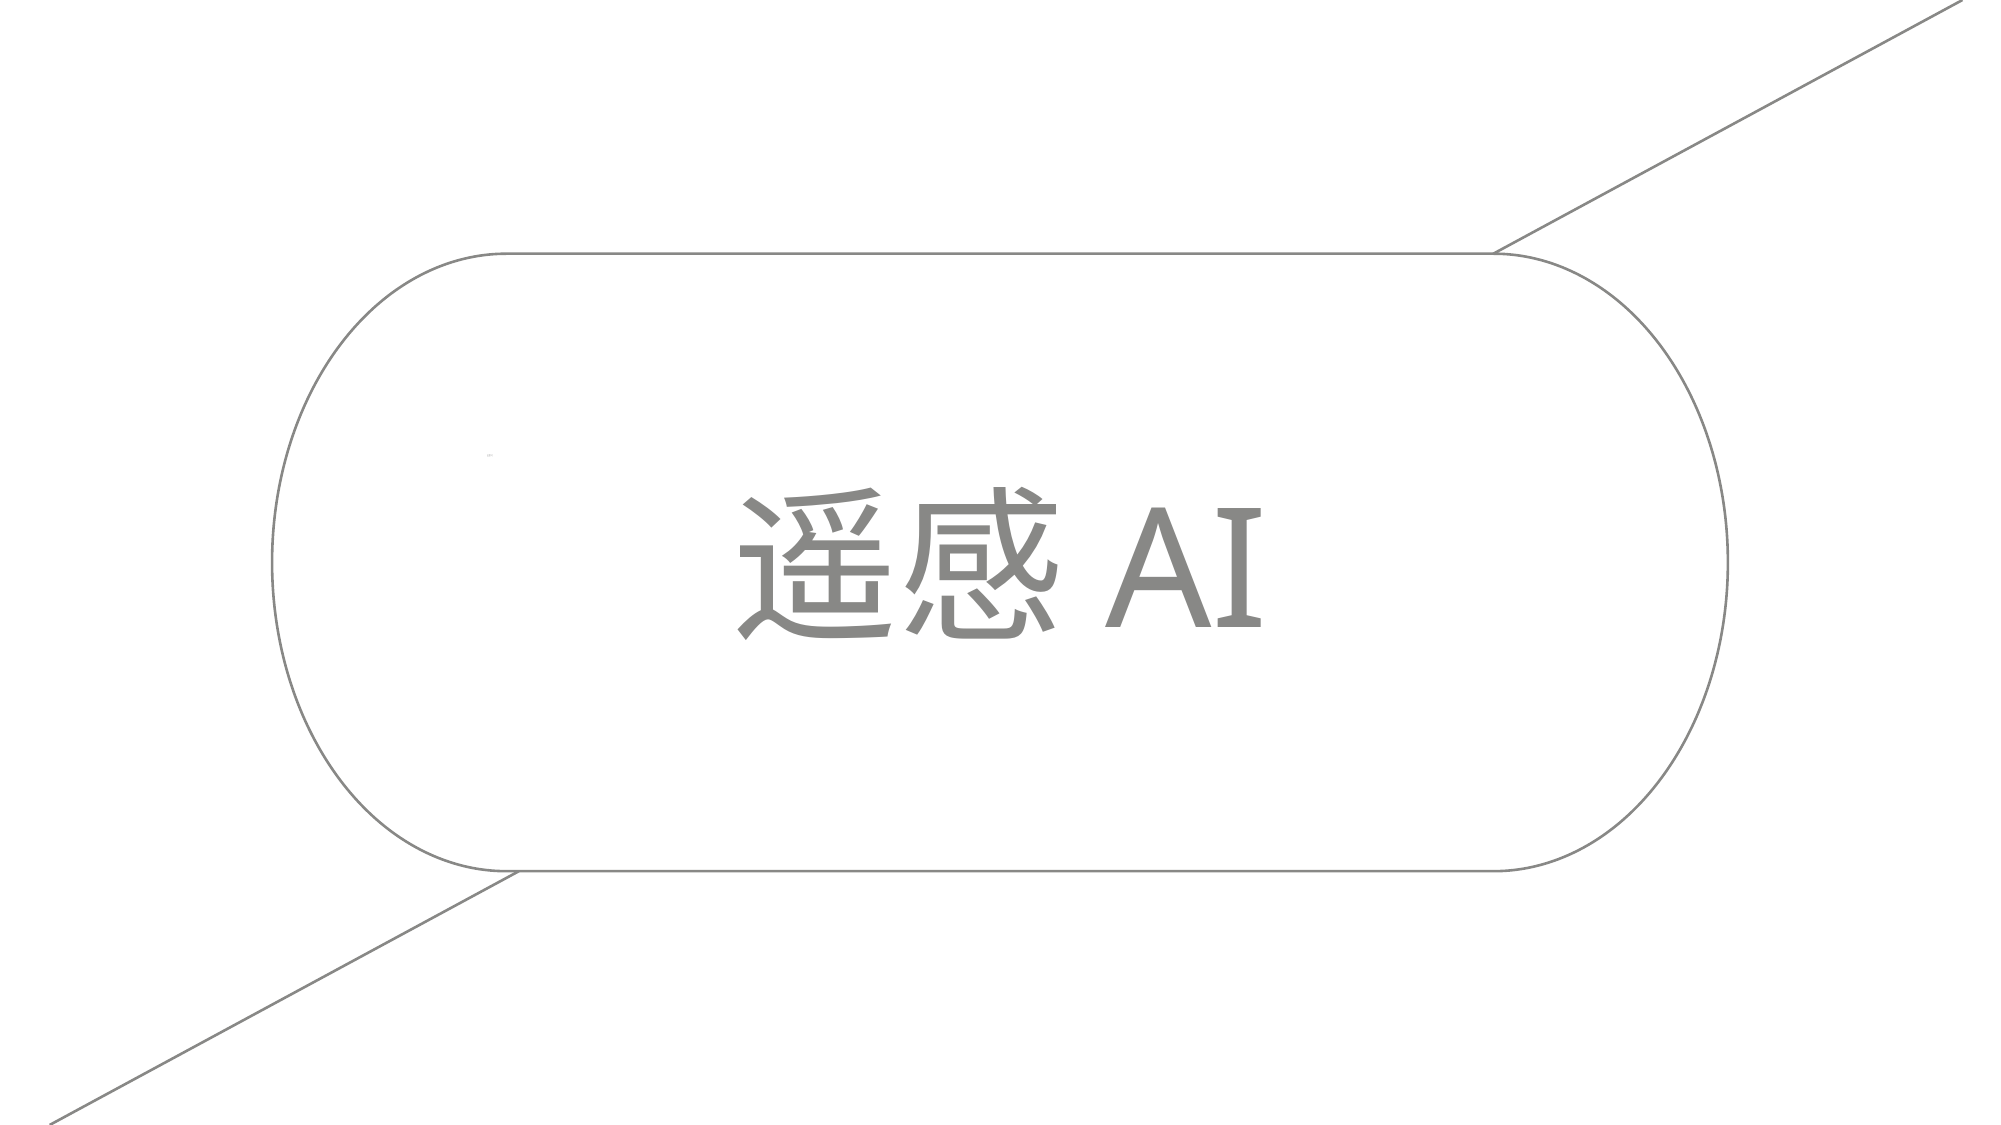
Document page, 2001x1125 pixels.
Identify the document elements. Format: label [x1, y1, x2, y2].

text_box [49, 871, 519, 1125]
text_box [271, 252, 1729, 873]
text_box [1493, 0, 1963, 254]
